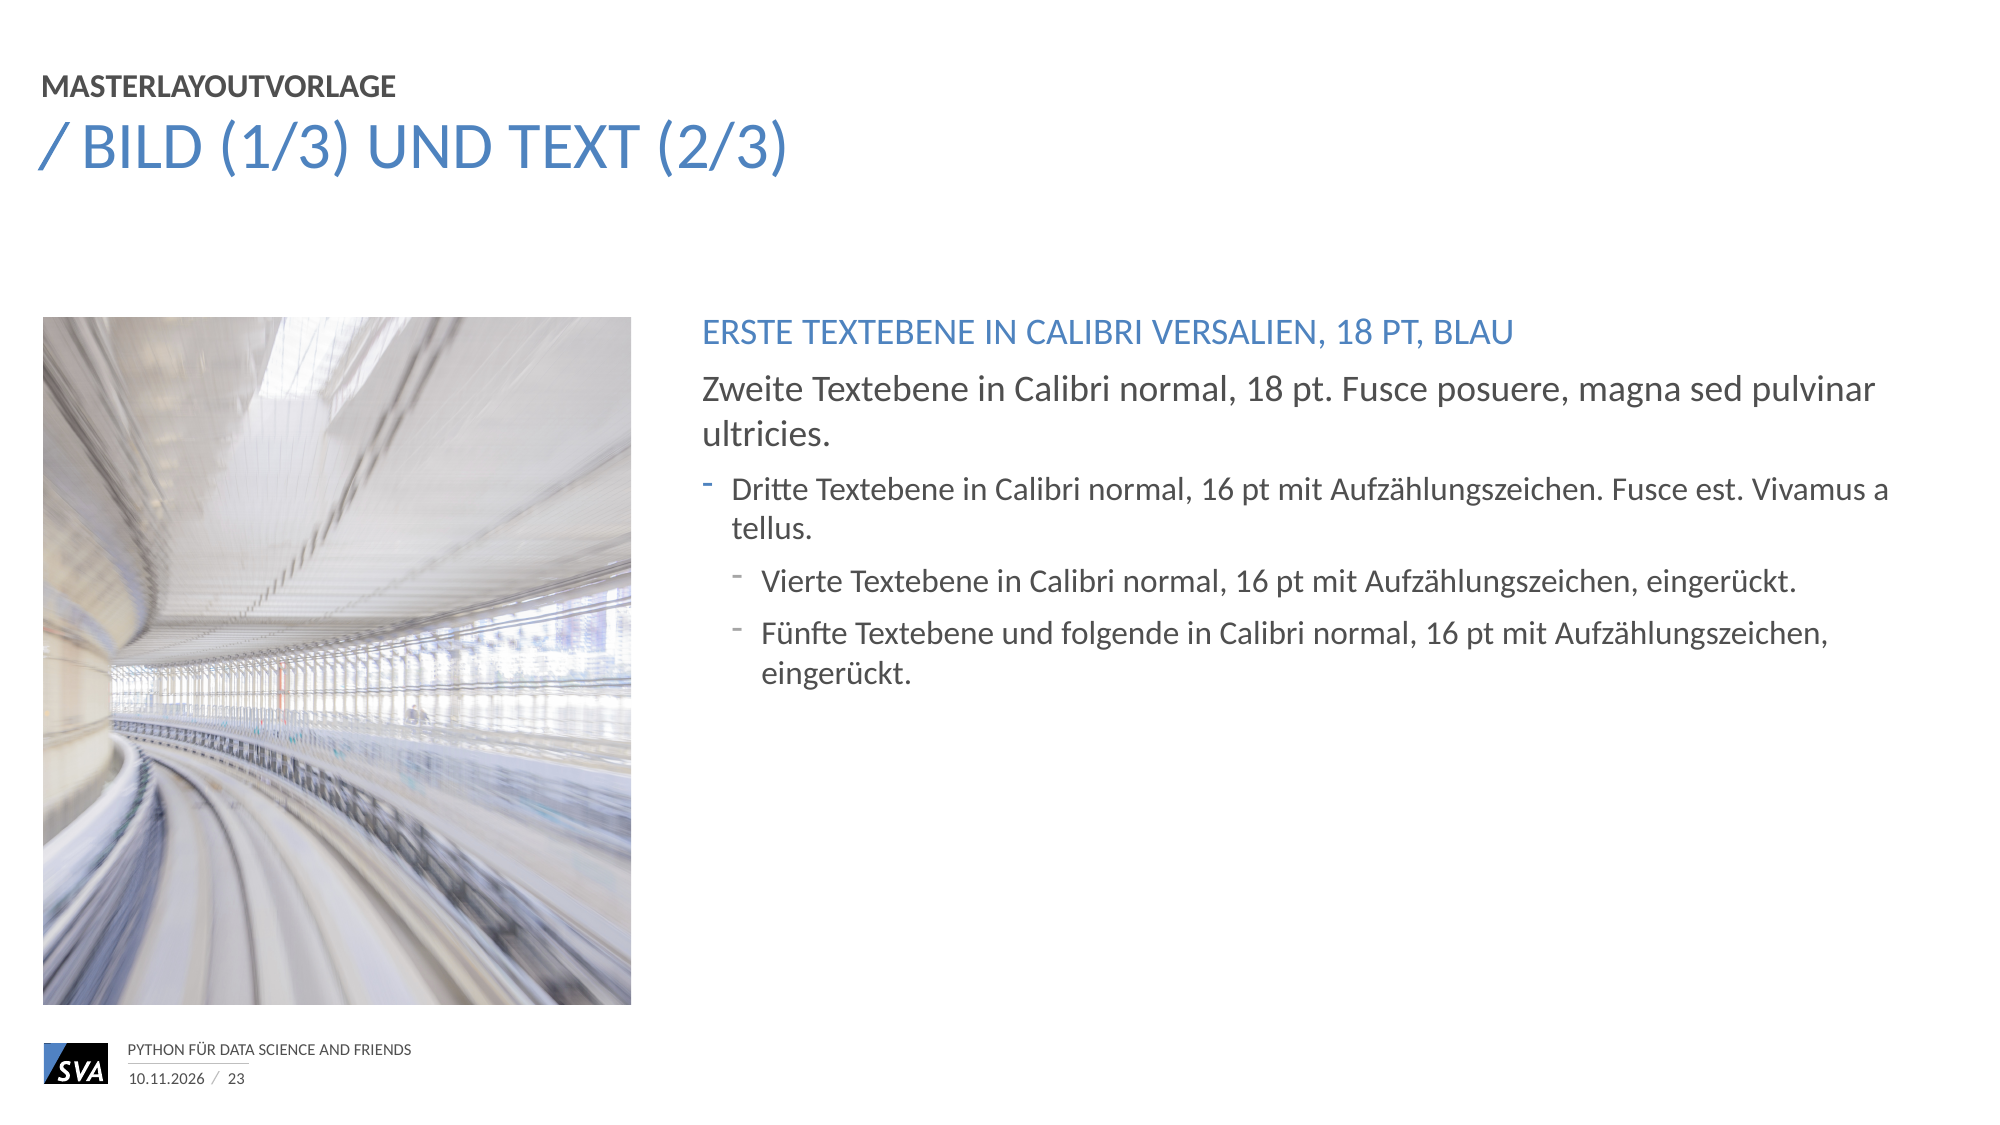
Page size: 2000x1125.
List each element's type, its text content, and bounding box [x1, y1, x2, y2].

list Erste Textebene in Calibri Versalien, 18 pt, blau Zweite Textebene in Calibri normal, 18 pt. Fusce posuere, magna sed pulvinar ultricies. Dritte Textebene in Calibri normal, 16 pt mit Aufzählungszeichen. Fusce est. Vivamus a tellus. Vierte Textebene in Calibri normal, 16 pt mit Aufzählungszeichen, eingerückt. Fünfte Textebene und folgende in Calibri normal, 16 pt mit Aufzählungszeichen, eingerückt. [702, 306, 1957, 1005]
title Bild (1/3) und Text (2/3) [37, 107, 1957, 250]
picture [42, 317, 632, 1006]
slide_number 23 [227, 1068, 261, 1087]
footer Python für Data Science and Friends [127, 1041, 1297, 1059]
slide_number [128, 1068, 207, 1087]
subtitle Masterlayoutvorlage [40, 63, 1652, 105]
